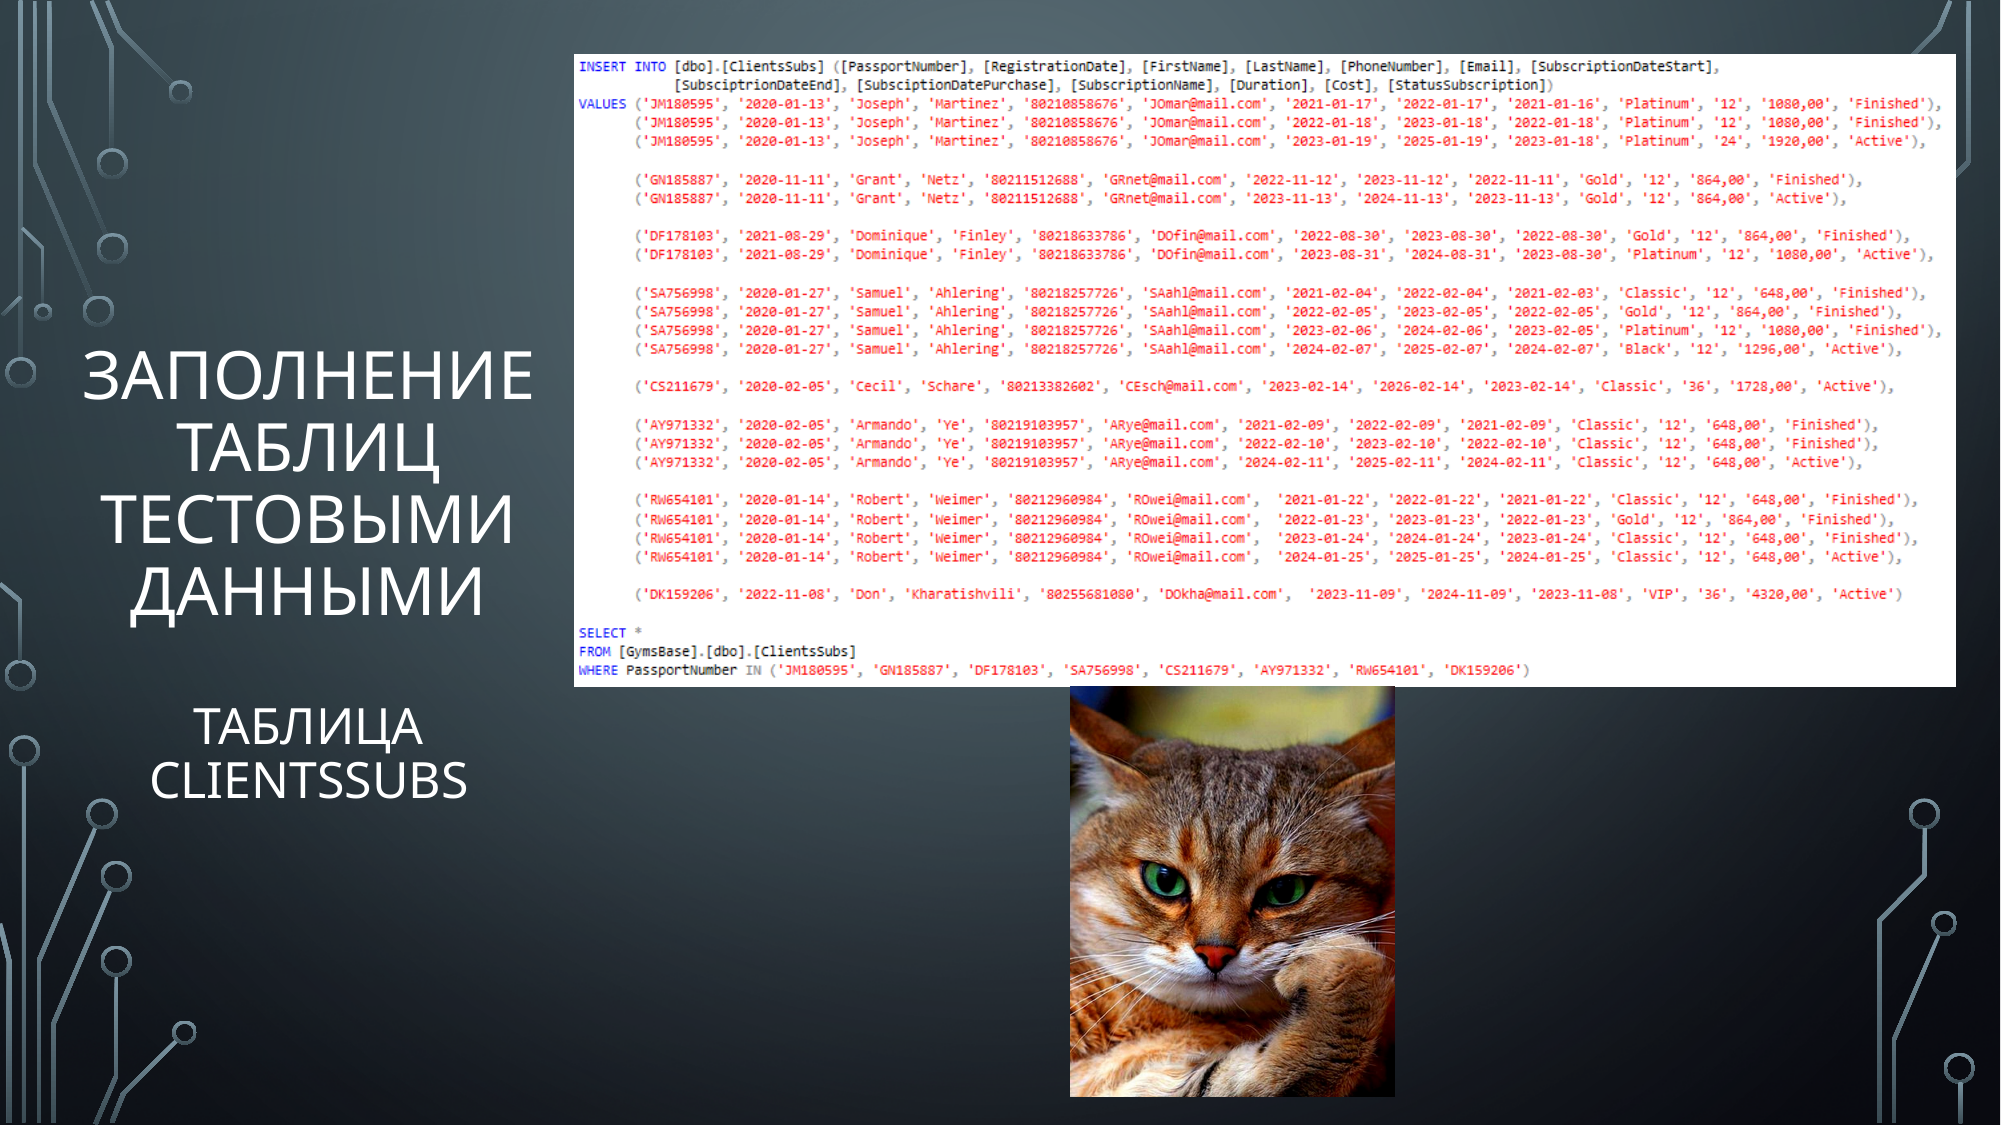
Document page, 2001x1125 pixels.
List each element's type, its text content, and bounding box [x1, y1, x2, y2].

picture [574, 54, 1956, 1097]
title Заполнение таблиц тестовыми данными Таблица clientssubs [32, 184, 586, 967]
